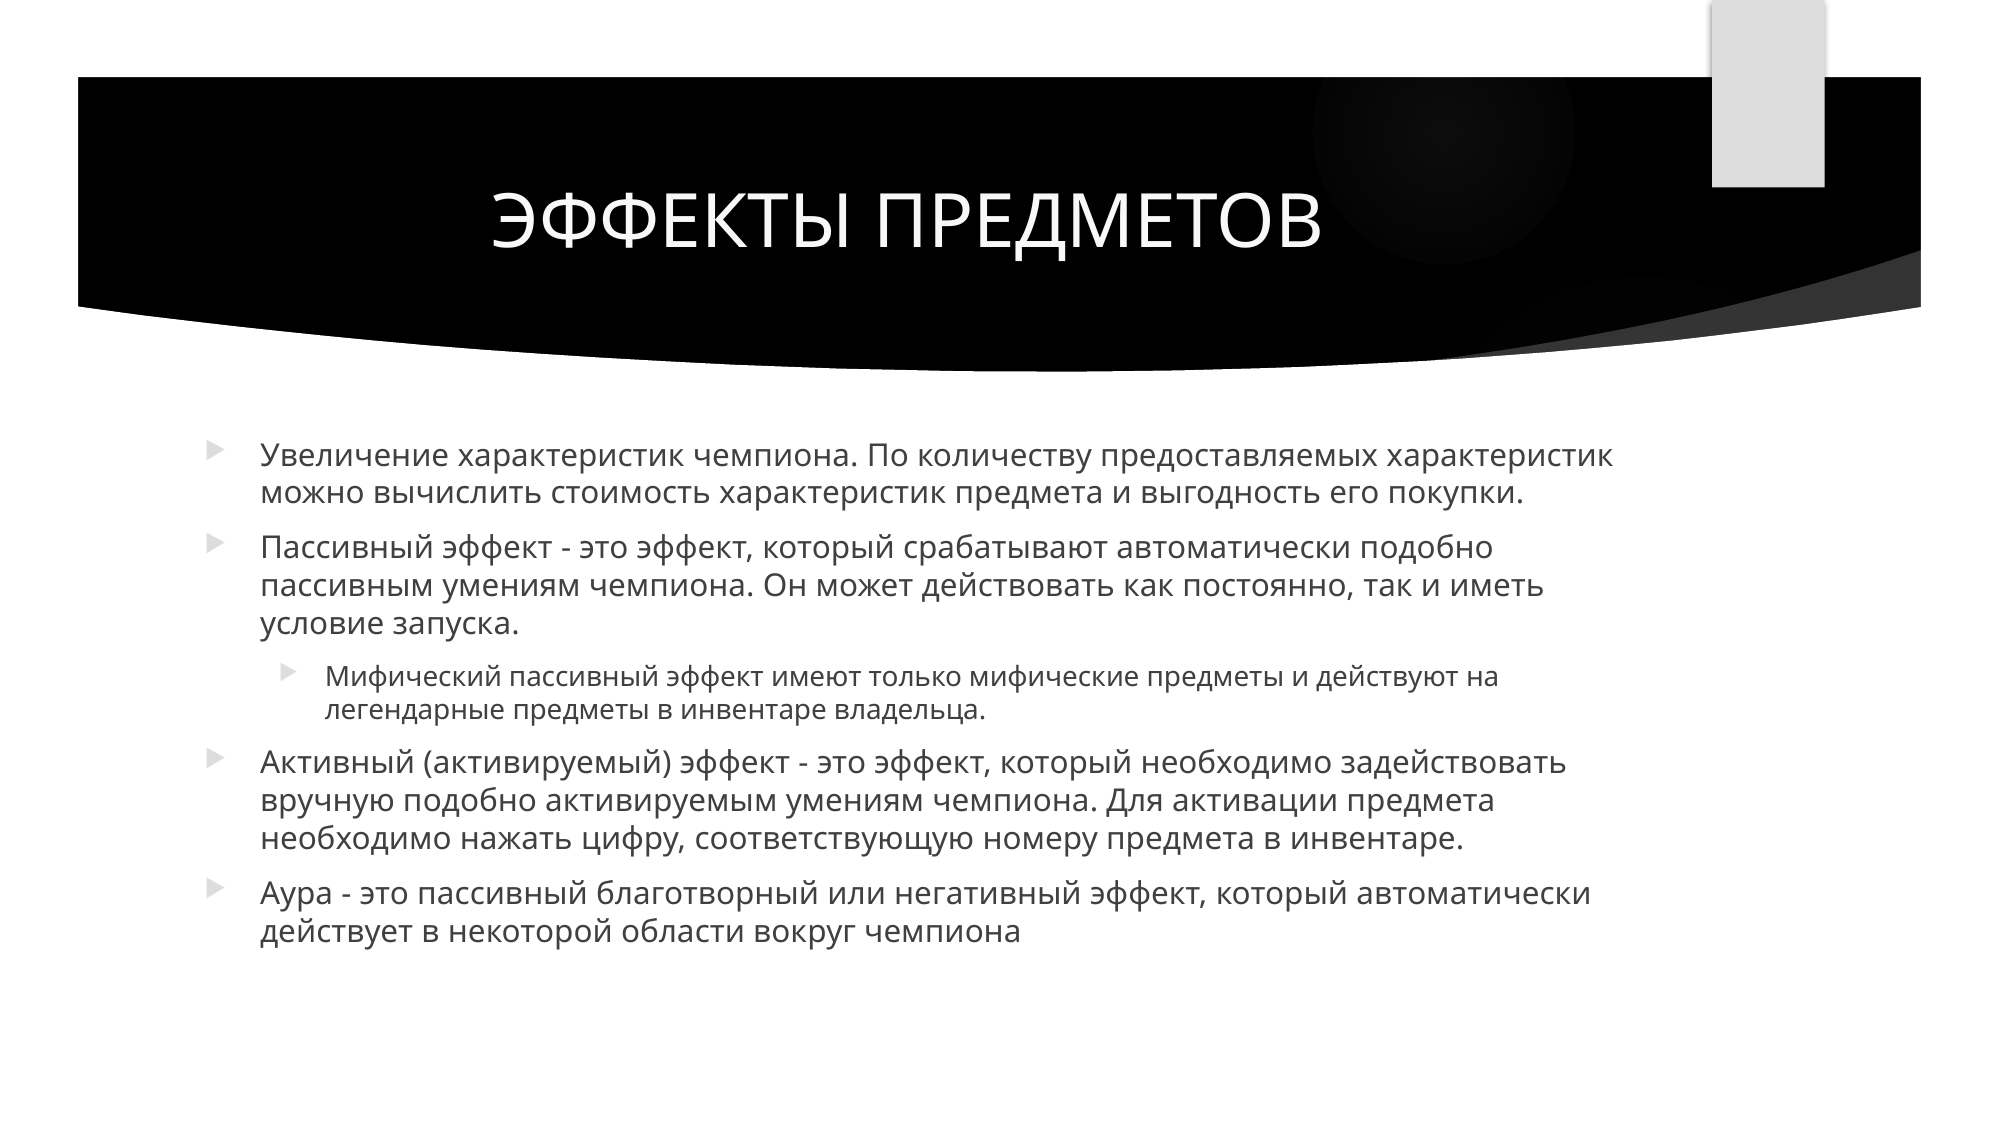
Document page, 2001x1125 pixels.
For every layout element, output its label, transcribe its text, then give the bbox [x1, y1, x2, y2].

title ЭФФЕКТЫ ПРЕДМЕТОВ [189, 159, 1627, 276]
list Увеличение характеристик чемпиона. По количеству предоставляемых характеристик можно вычислить стоимость характеристик предмета и выгодность его покупки. Пассивный эффект - это эффект, который срабатывают автоматически подобно пассивным умениям чемпиона. Он может действовать как постоянно, так и иметь условие запуска. Мифический пассивный эффект имеют только мифические предметы и действуют на легендарные предметы в инвентаре владельца. Активный (активируемый) эффект - это эффект, который необходимо задействовать вручную подобно активируемым умениям чемпиона. Для активации предмета необходимо нажать цифру, соответствующую номеру предмета в инвентаре. Аура - это пассивный благотворный или негативный эффект, который автоматически действует в некоторой области вокруг чемпиона [189, 427, 1638, 988]
